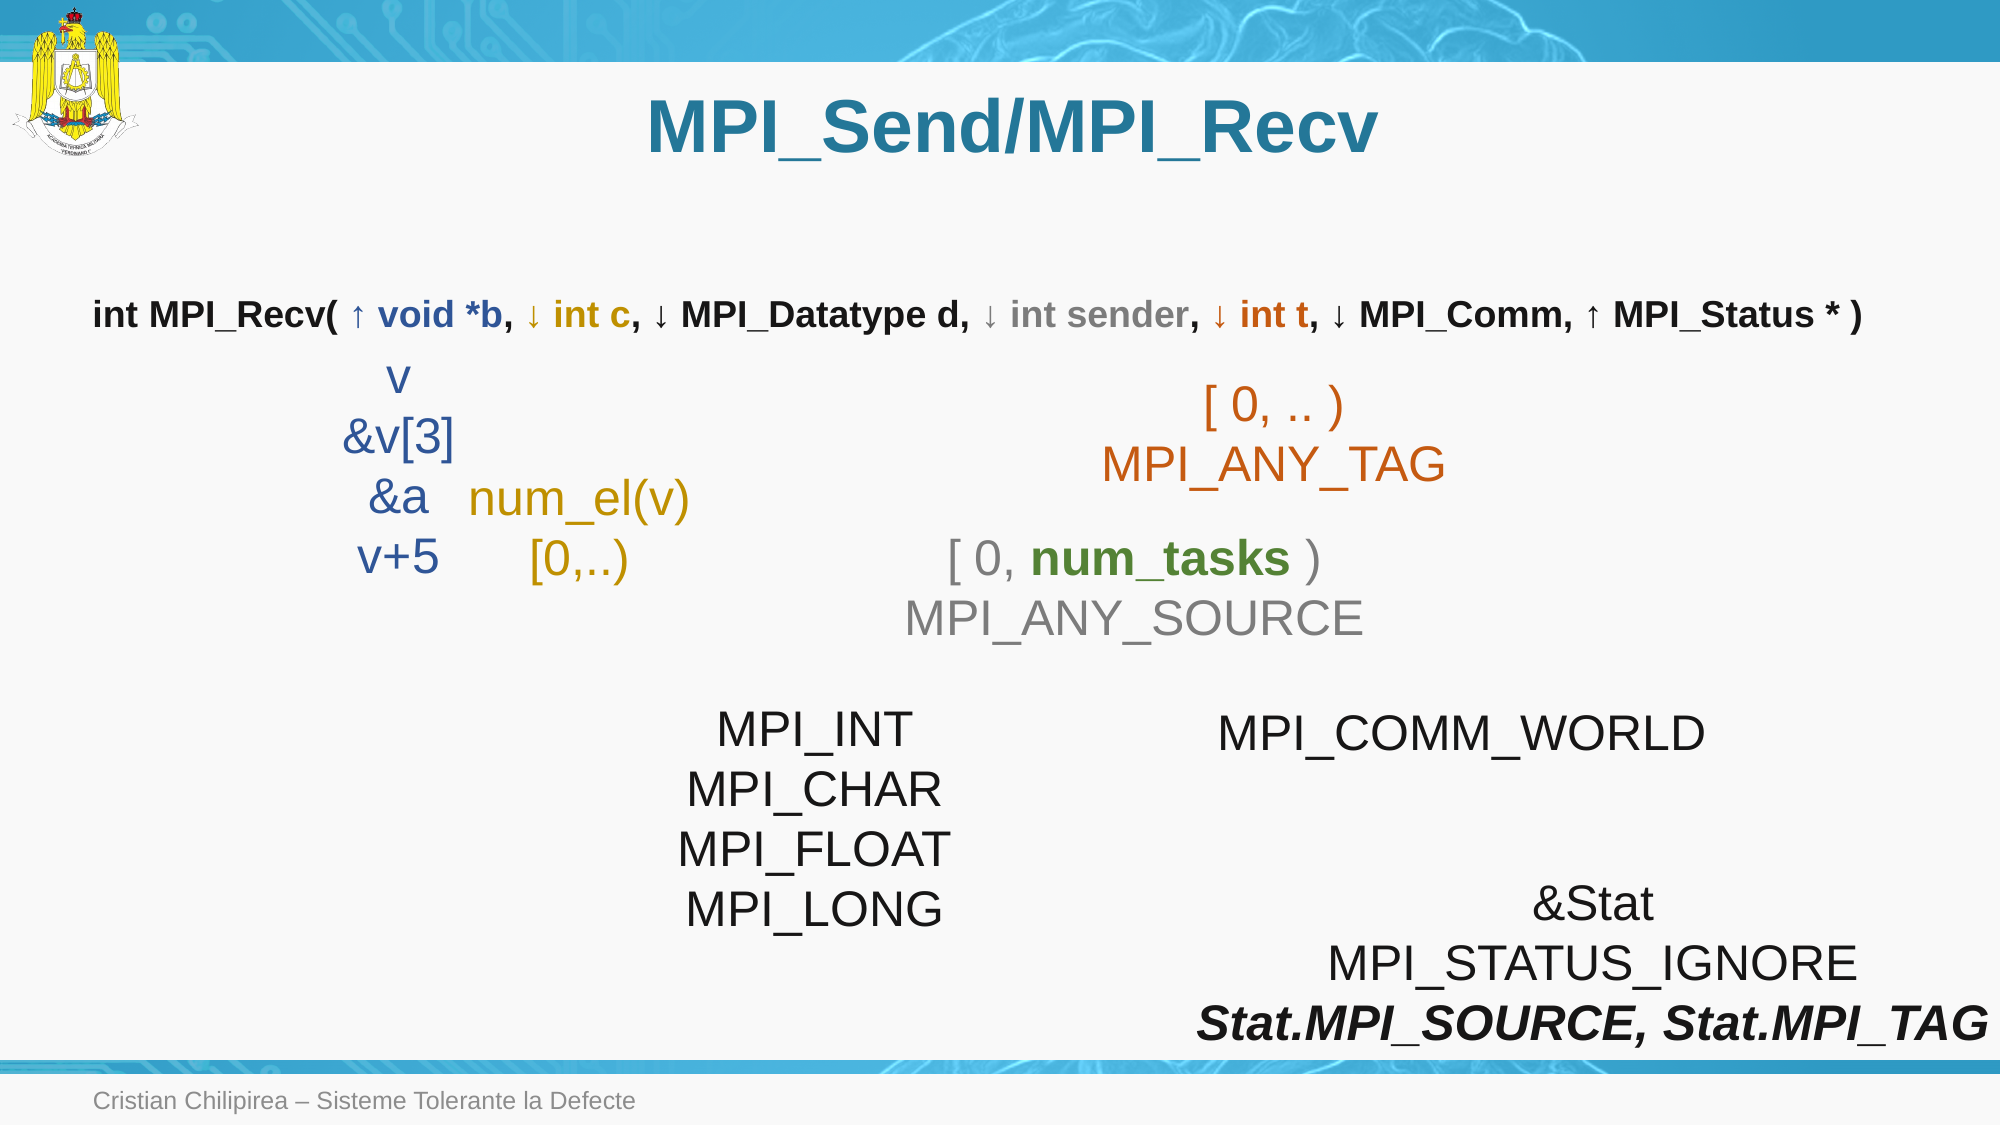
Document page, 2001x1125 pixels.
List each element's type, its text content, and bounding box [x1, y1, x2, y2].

text_box [ 0, num_tasks ) MPI_ANY_SOURCE [886, 518, 1383, 653]
text_box [ 0, .. ) MPI_ANY_TAG [1084, 363, 1465, 499]
text_box num_el(v) [0,..) [452, 457, 708, 593]
text_box MPI_COMM_WORLD [1202, 692, 1727, 768]
text_box MPI_INT MPI_CHAR MPI_FLOAT MPI_LONG [661, 689, 969, 945]
picture [0, 0, 2000, 156]
footer Cristian Chilipirea – Sisteme Tolerante la Defecte [77, 1073, 1338, 1125]
picture [0, 1060, 2000, 1074]
text_box &Stat MPI_STATUS_IGNORE Stat.MPI_SOURCE, Stat.MPI_TAG [1177, 862, 2000, 1058]
text_box v &v[3] &a v+5 [326, 335, 472, 591]
text_box int MPI_Recv( ↑ void *b, ↓ int c, ↓ MPI_Datatype d, ↓ int sender, ↓ int t, ↓ MPI_Comm, ↑ MPI_Status * ) [77, 282, 2000, 343]
title MPI_Send/MPI_Recv [150, 76, 1876, 180]
